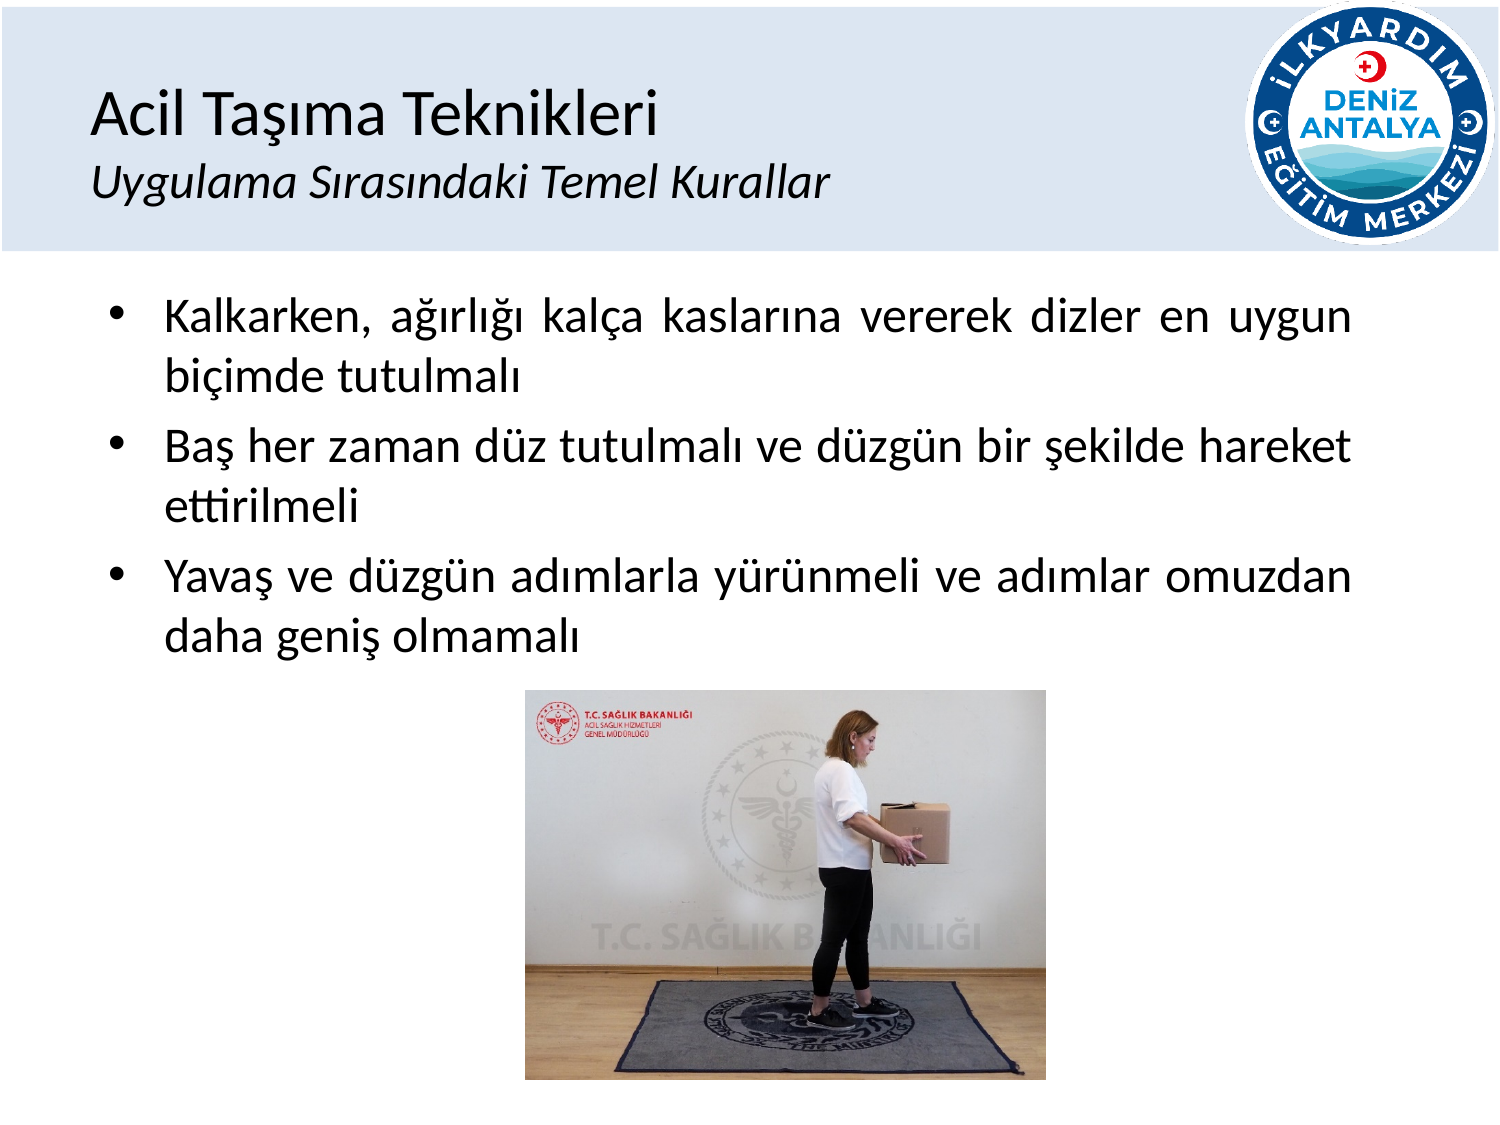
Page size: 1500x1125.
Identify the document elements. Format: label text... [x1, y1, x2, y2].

text_box [0, 5, 1248, 253]
text_box [1492, 246, 1500, 253]
picture [525, 689, 1046, 1081]
title Acil Taşıma Teknikleri Uygulama Sırasındaki Temel Kurallar [75, 45, 1081, 232]
list Kalkarken, ağırlığı kalça kaslarına vererek dizler en uygun biçimde tutulmalı Baş her zaman düz tutulmalı ve düzgün bir şekilde hareket ettirilmeli Yavaş ve düzgün adımlarla yürünmeli ve adımlar omuzdan daha geniş olmamalı [93, 275, 1369, 683]
picture [1245, 0, 1495, 245]
